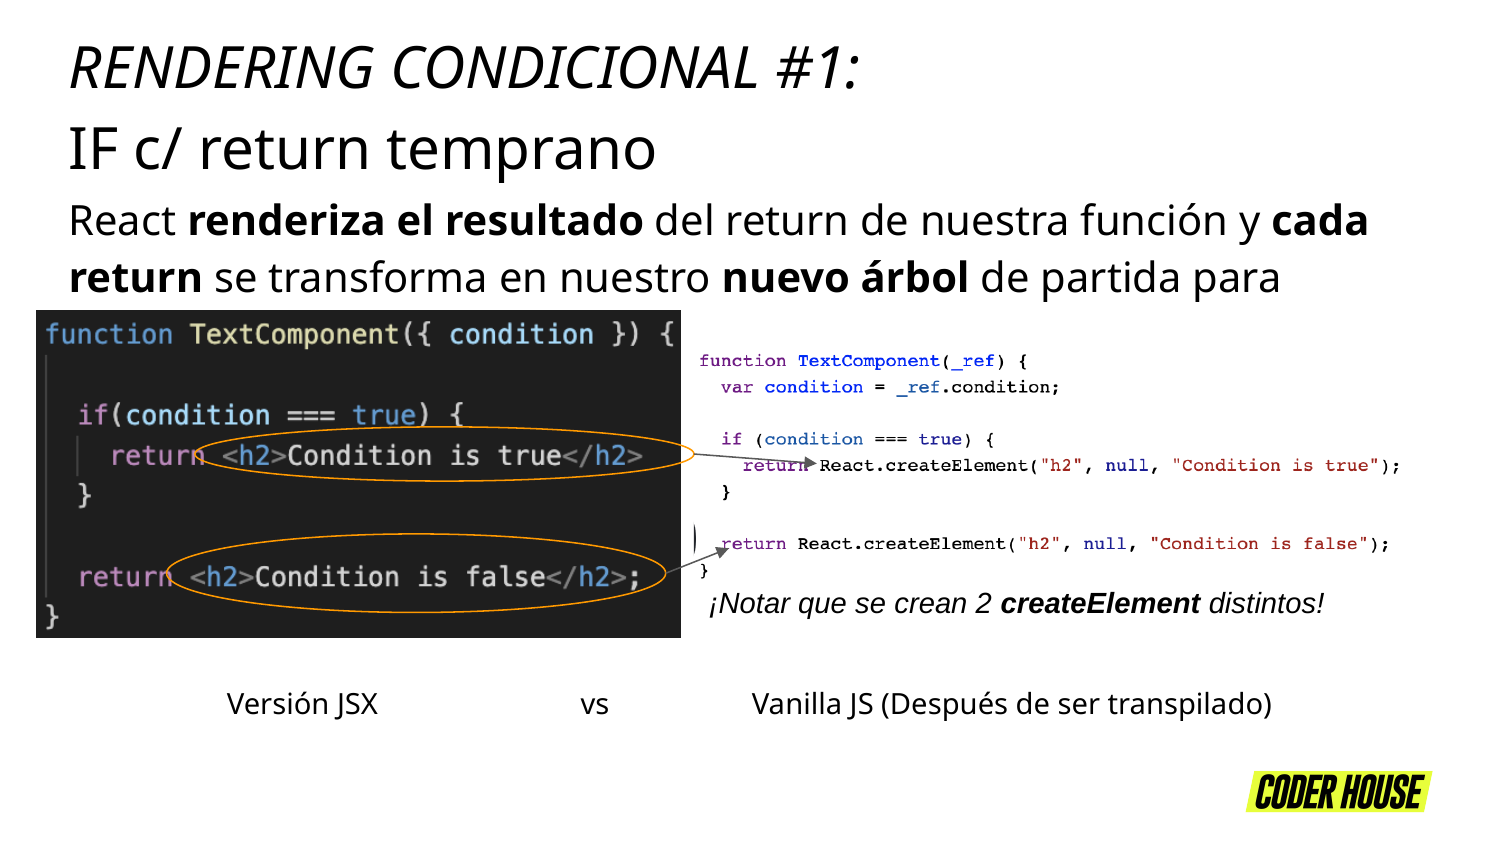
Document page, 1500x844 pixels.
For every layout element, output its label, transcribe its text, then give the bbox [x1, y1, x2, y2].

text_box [665, 548, 730, 574]
text_box React renderiza el resultado del return de nuestra función y cada return se transforma en nuestro nuevo árbol de partida para próximos renders [53, 171, 1408, 339]
picture [1241, 764, 1437, 819]
picture [36, 310, 682, 638]
text_box ¡Notar que se crean 2 createElement distintos! [693, 569, 1500, 631]
picture [693, 349, 1409, 586]
text_box RENDERING CONDICIONAL #1: IF c/ return temprano [53, 4, 1093, 79]
text_box Versión JSX vs Vanilla JS (Después de ser transpilado) [211, 635, 1474, 715]
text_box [693, 453, 818, 464]
